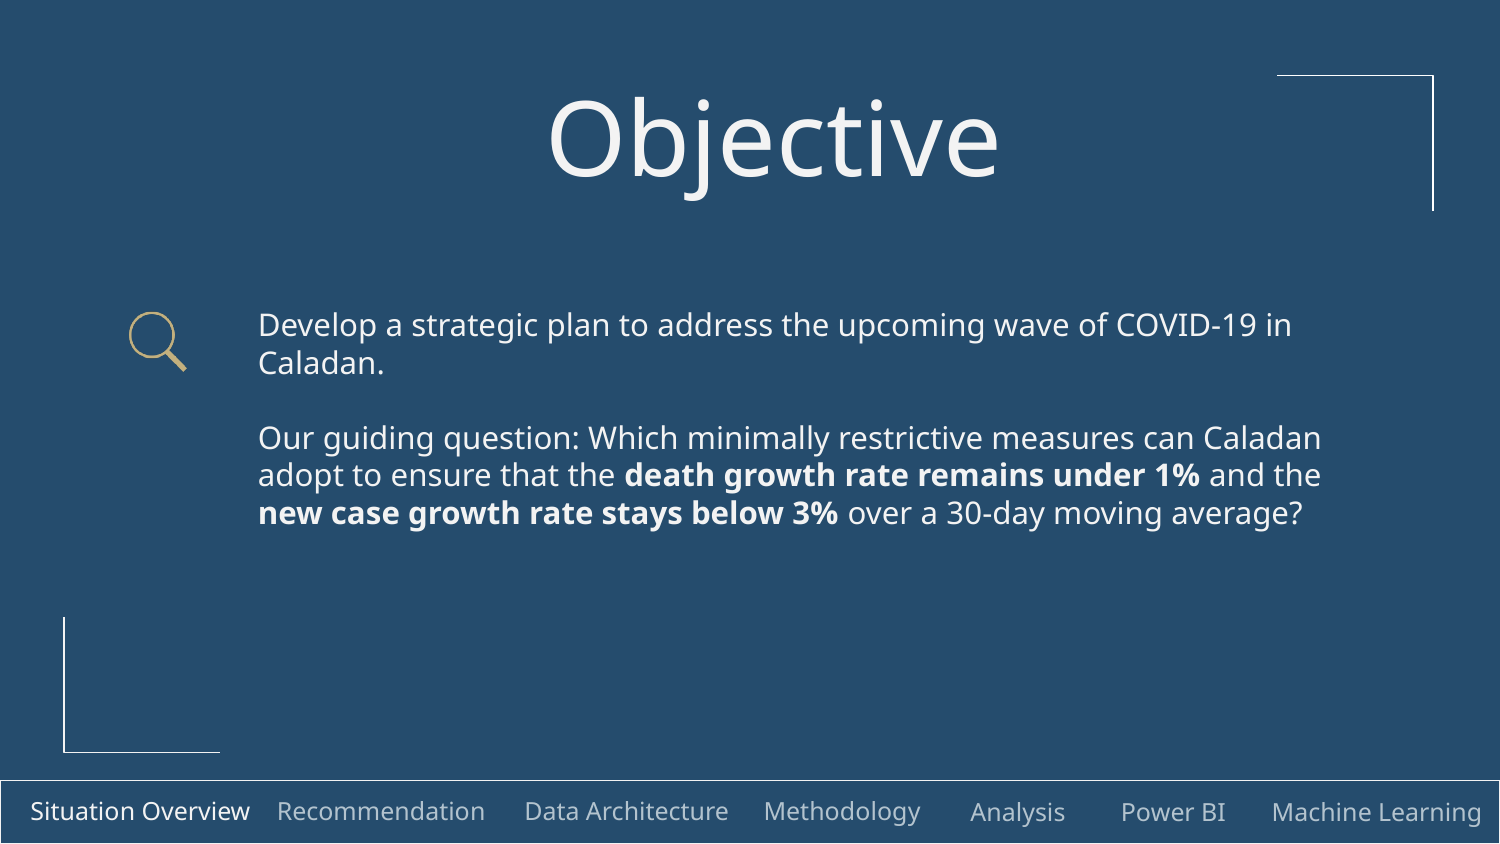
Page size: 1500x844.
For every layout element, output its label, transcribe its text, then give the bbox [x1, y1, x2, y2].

text_box Recommendation [257, 780, 501, 844]
text_box Power BI [1105, 781, 1256, 842]
picture [122, 307, 191, 376]
text_box [936, 780, 1256, 844]
text_box Analysis [955, 781, 1105, 842]
text_box Data Architecture [501, 780, 692, 844]
title Objective [220, 57, 1328, 230]
text_box Develop a strategic plan to address the upcoming wave of COVID-19 in Caladan. Our guiding question: Which minimally restrictive measures can Caladan adopt to ensure that the death growth rate remains under 1% and the new case growth rate stays below 3% over a 30-day moving average? [242, 290, 1386, 531]
text_box [1276, 75, 1433, 212]
text_box Situation Overview [0, 780, 257, 844]
text_box Machine Learning [1256, 781, 1500, 842]
text_box [63, 616, 221, 753]
text_box Methodology [692, 780, 936, 844]
